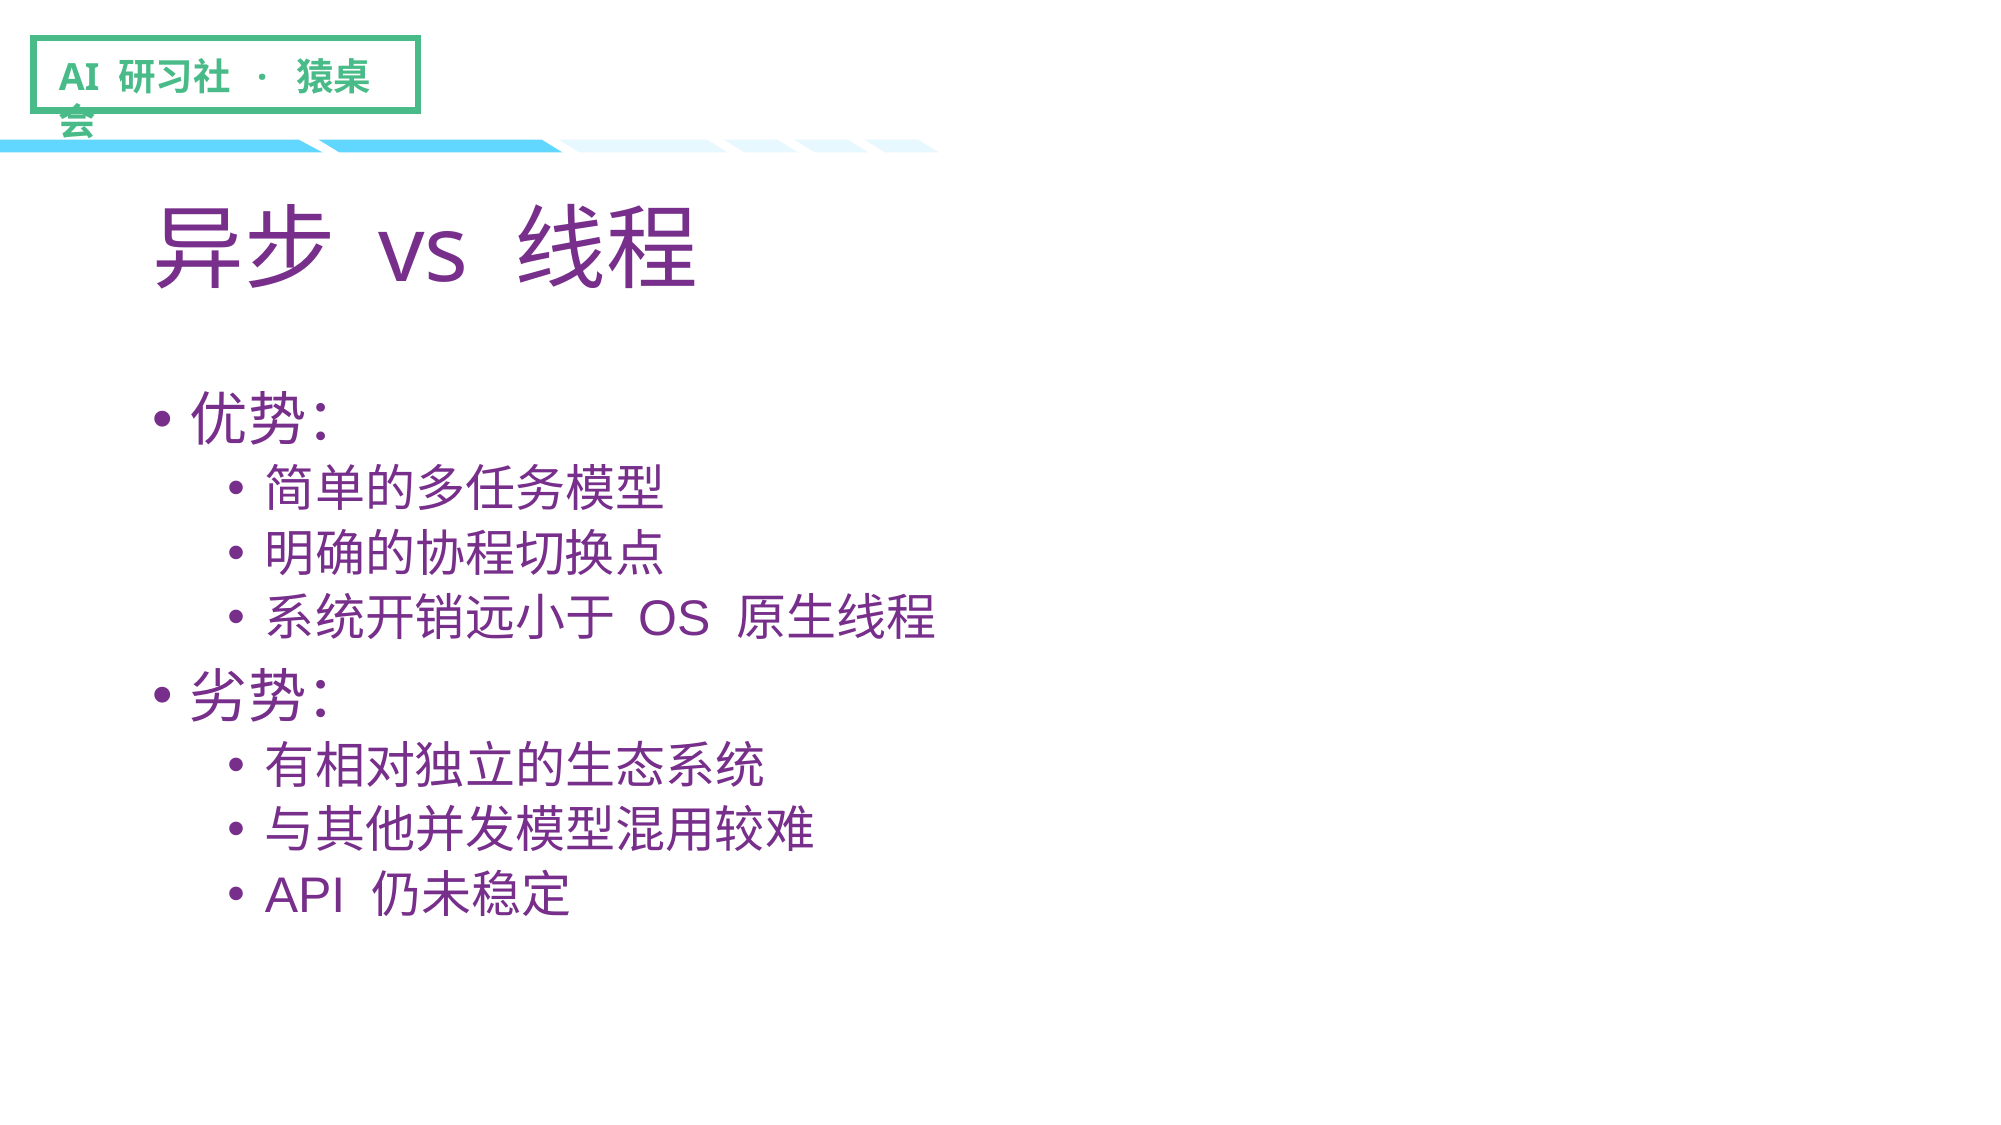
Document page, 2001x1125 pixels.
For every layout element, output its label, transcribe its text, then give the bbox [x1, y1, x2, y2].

title 异步 vs 线程 [137, 143, 1863, 361]
list 优势： 简单的多任务模型 明确的协程切换点 系统开销远小于 OS 原生线程 劣势： 有相对独立的生态系统 与其他并发模型混用较难 API 仍未稳定 [137, 382, 1863, 1000]
